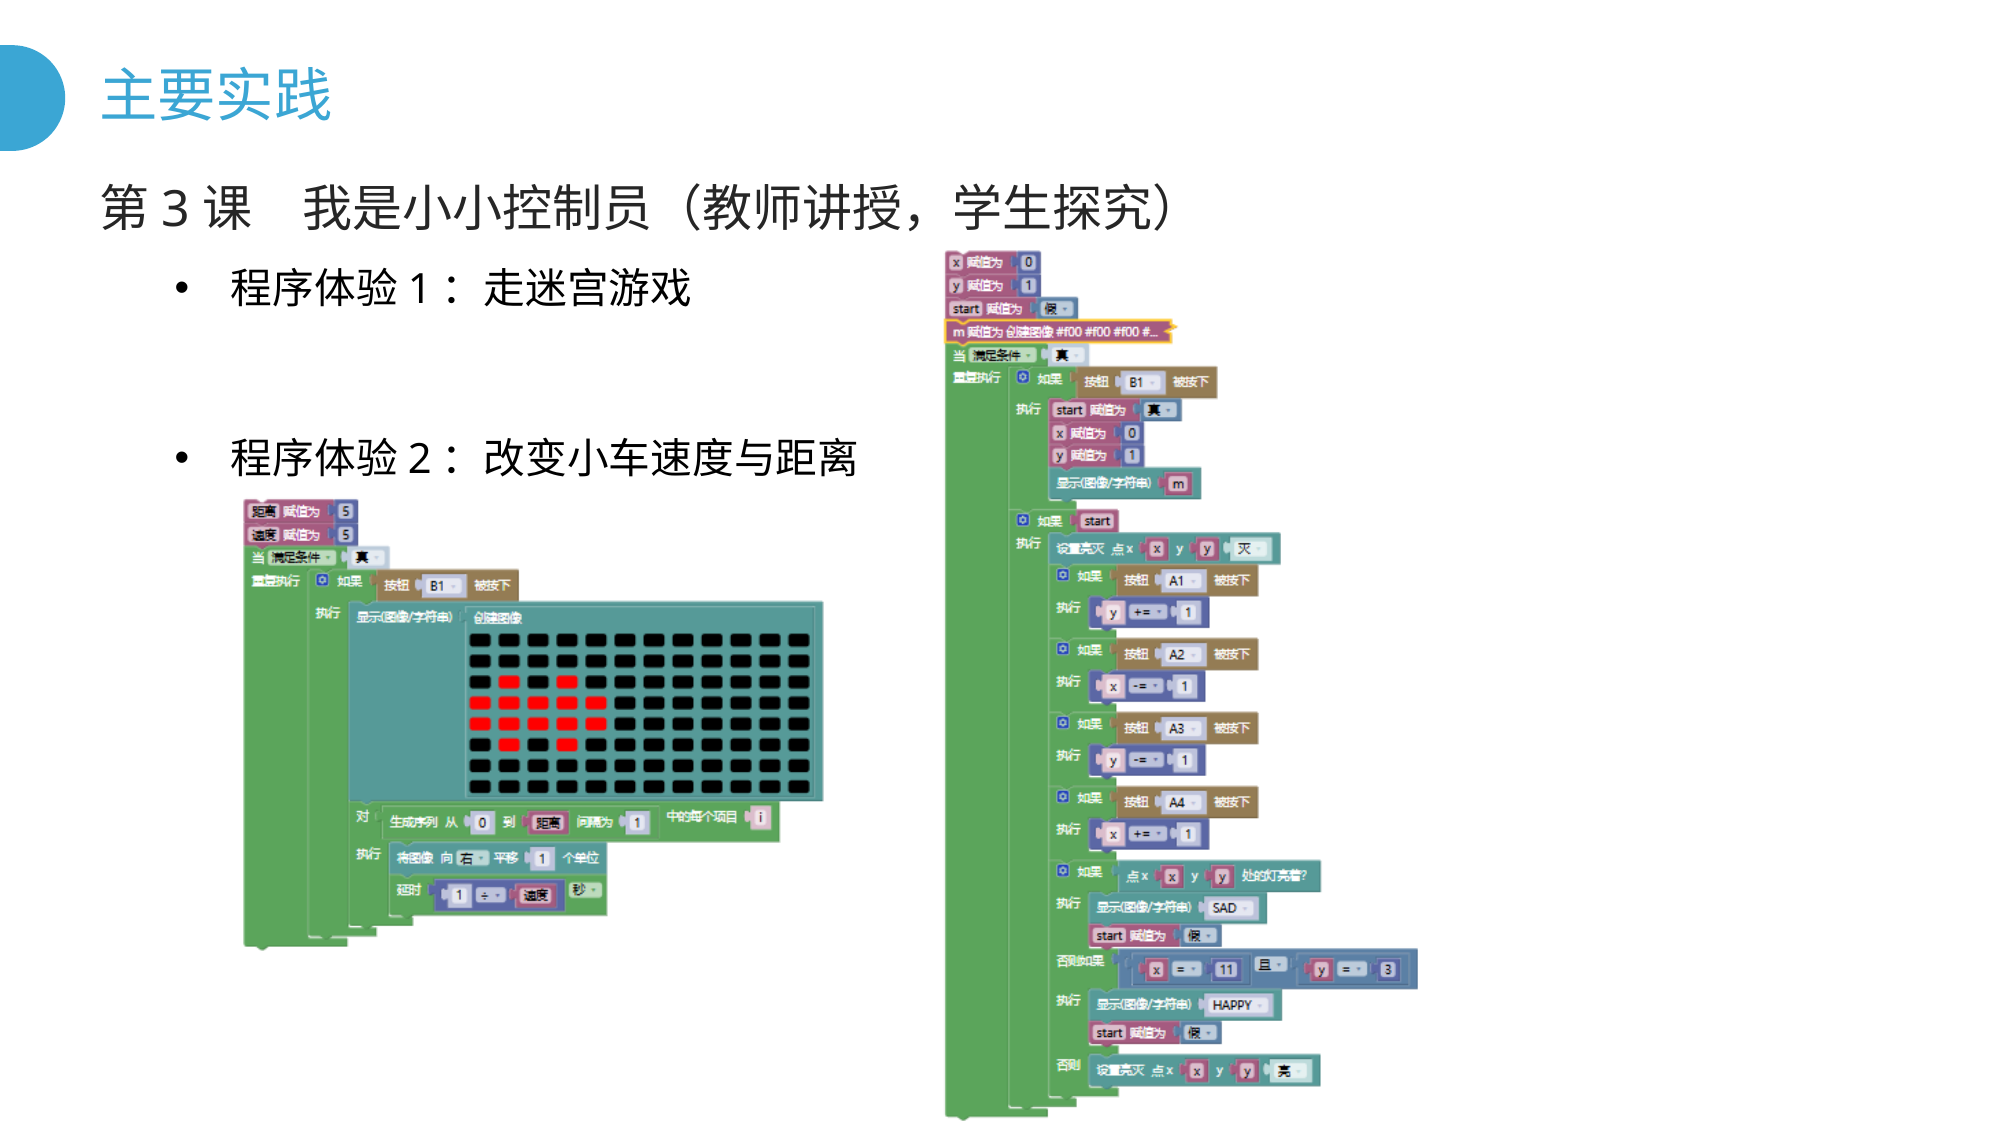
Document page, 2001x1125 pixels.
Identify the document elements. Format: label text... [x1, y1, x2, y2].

picture [224, 487, 828, 969]
picture [933, 249, 1444, 1125]
list 第3课 我是小小控制员（教师讲授，学生探究） 程序体验1：走迷宫游戏 程序体验2：改变小车速度与距离 [84, 151, 1901, 964]
title 主要实践 [84, 45, 1901, 151]
